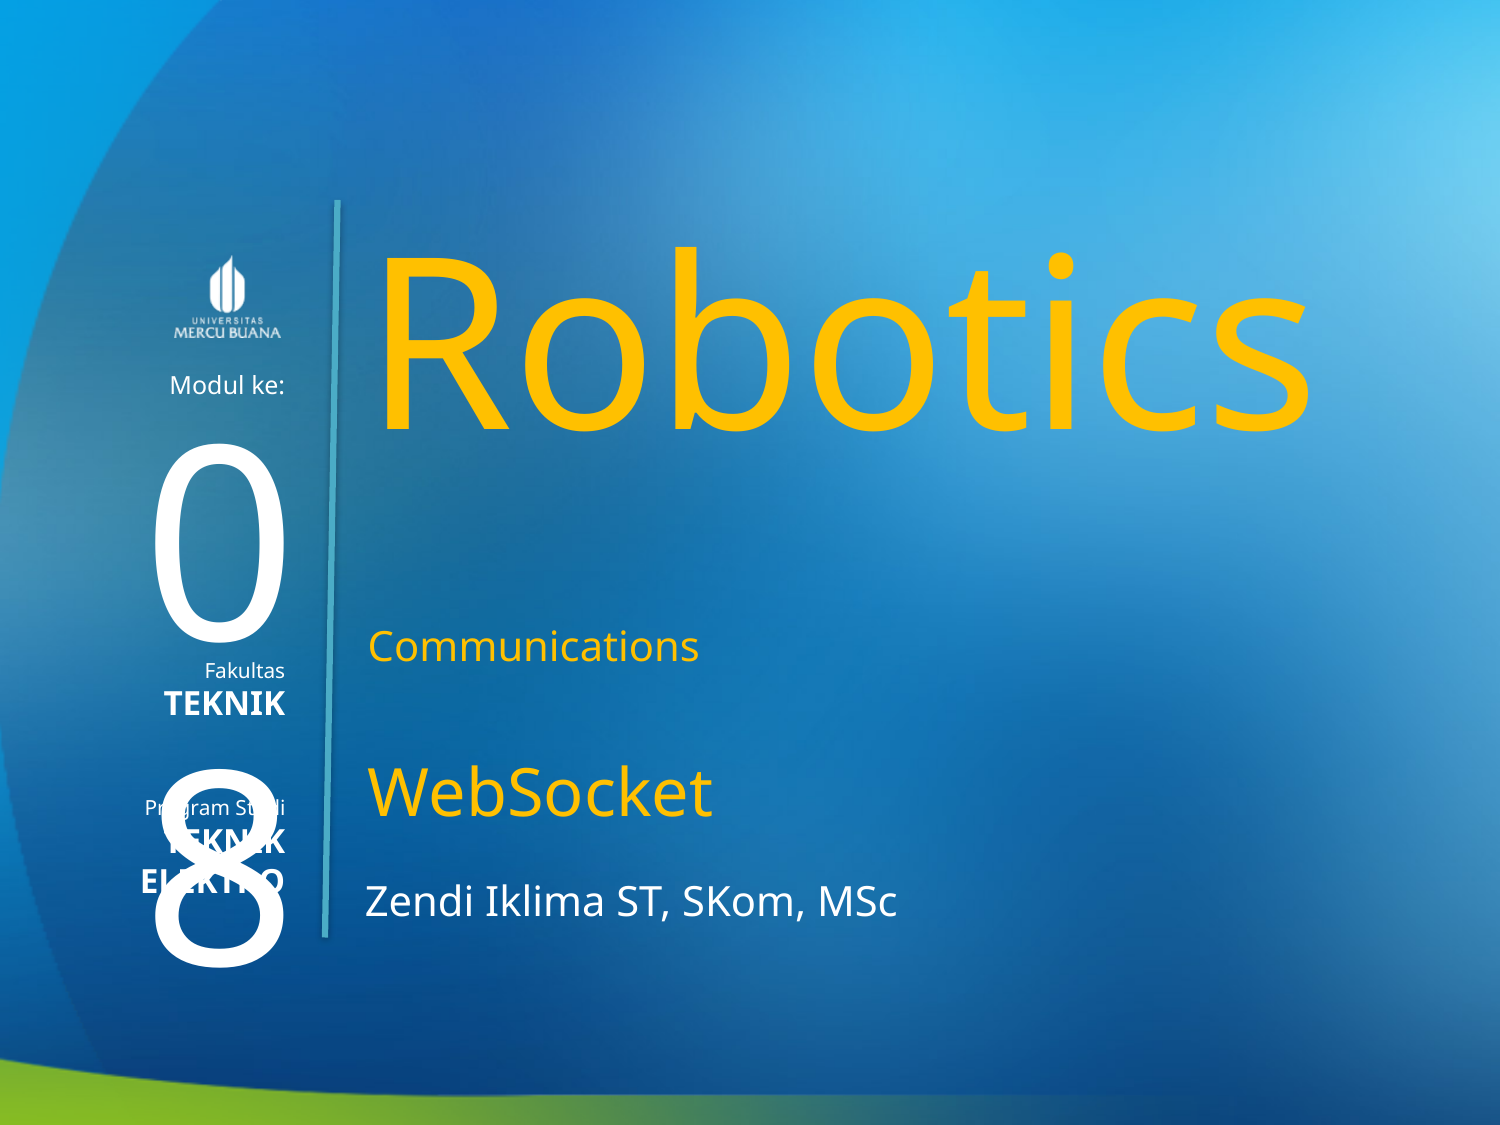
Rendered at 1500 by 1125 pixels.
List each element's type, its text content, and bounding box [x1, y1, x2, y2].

picture [168, 805, 175, 812]
list 08 [0, 362, 313, 700]
list TEKNIK ELEKTRO [0, 812, 300, 913]
list TEKNIK [12, 700, 300, 750]
picture [0, 0, 1500, 1125]
list Communications WebSocket [352, 612, 1453, 788]
list Zendi Iklima ST, SKom, MSc [350, 862, 1450, 938]
list Robotics [350, 187, 1450, 488]
